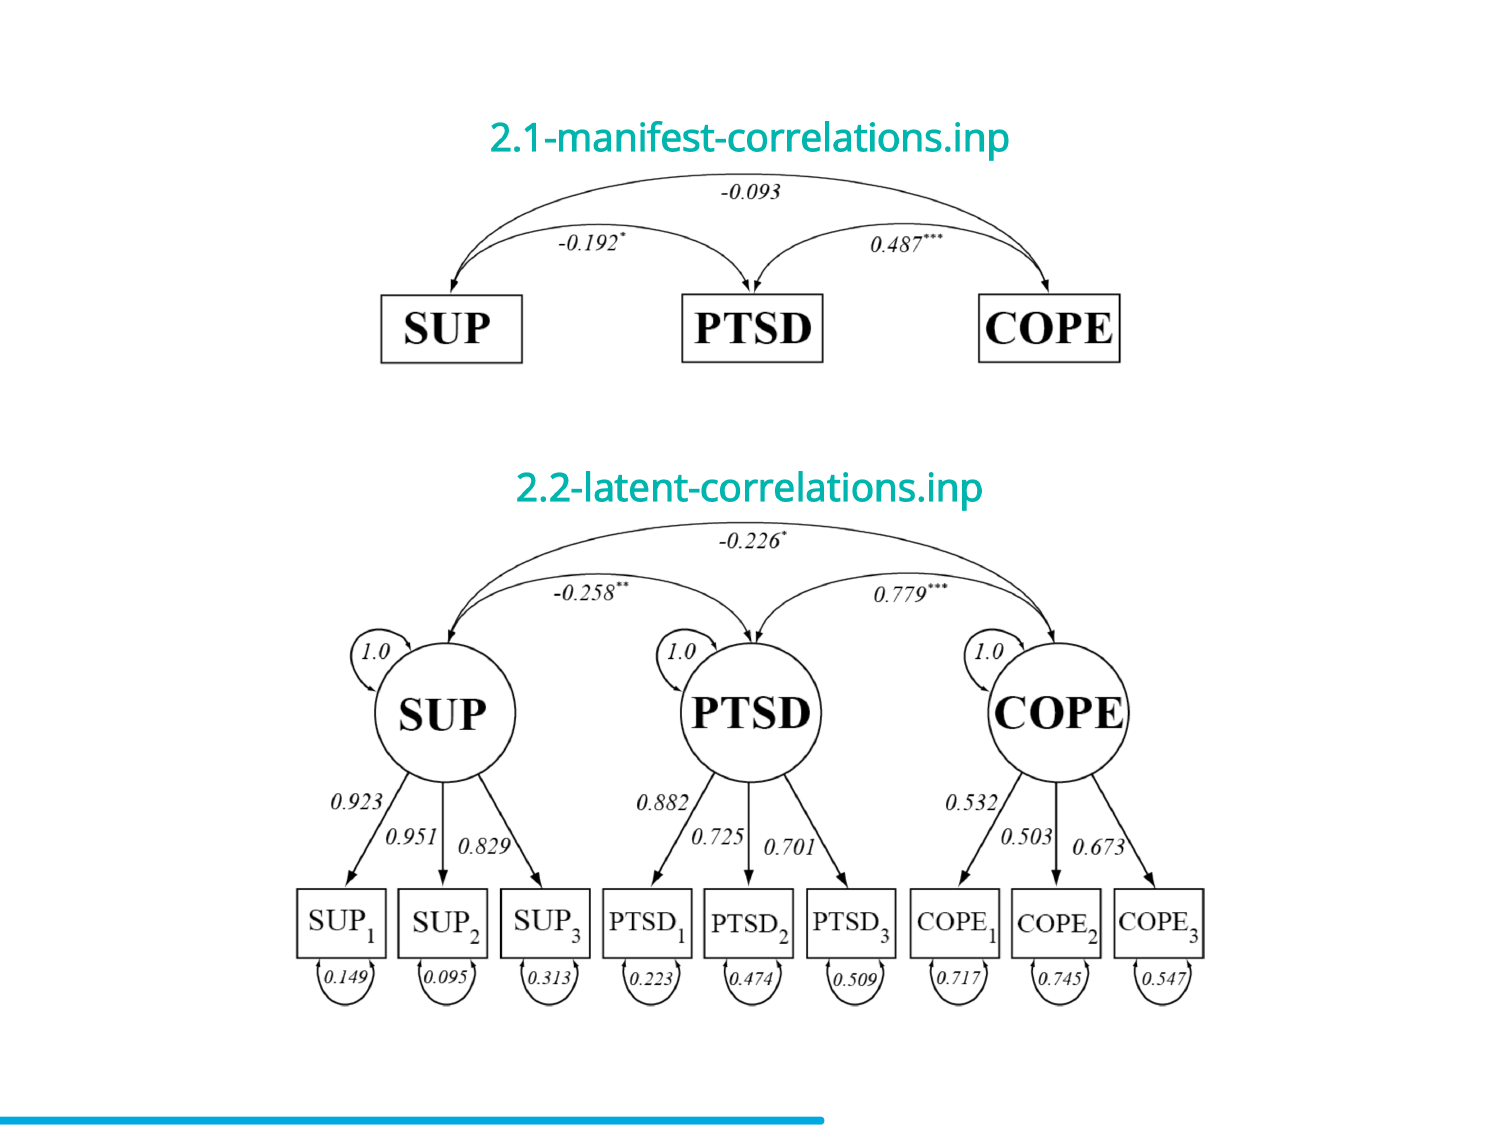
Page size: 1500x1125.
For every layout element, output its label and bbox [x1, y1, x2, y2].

list [0, 0, 1500, 1125]
